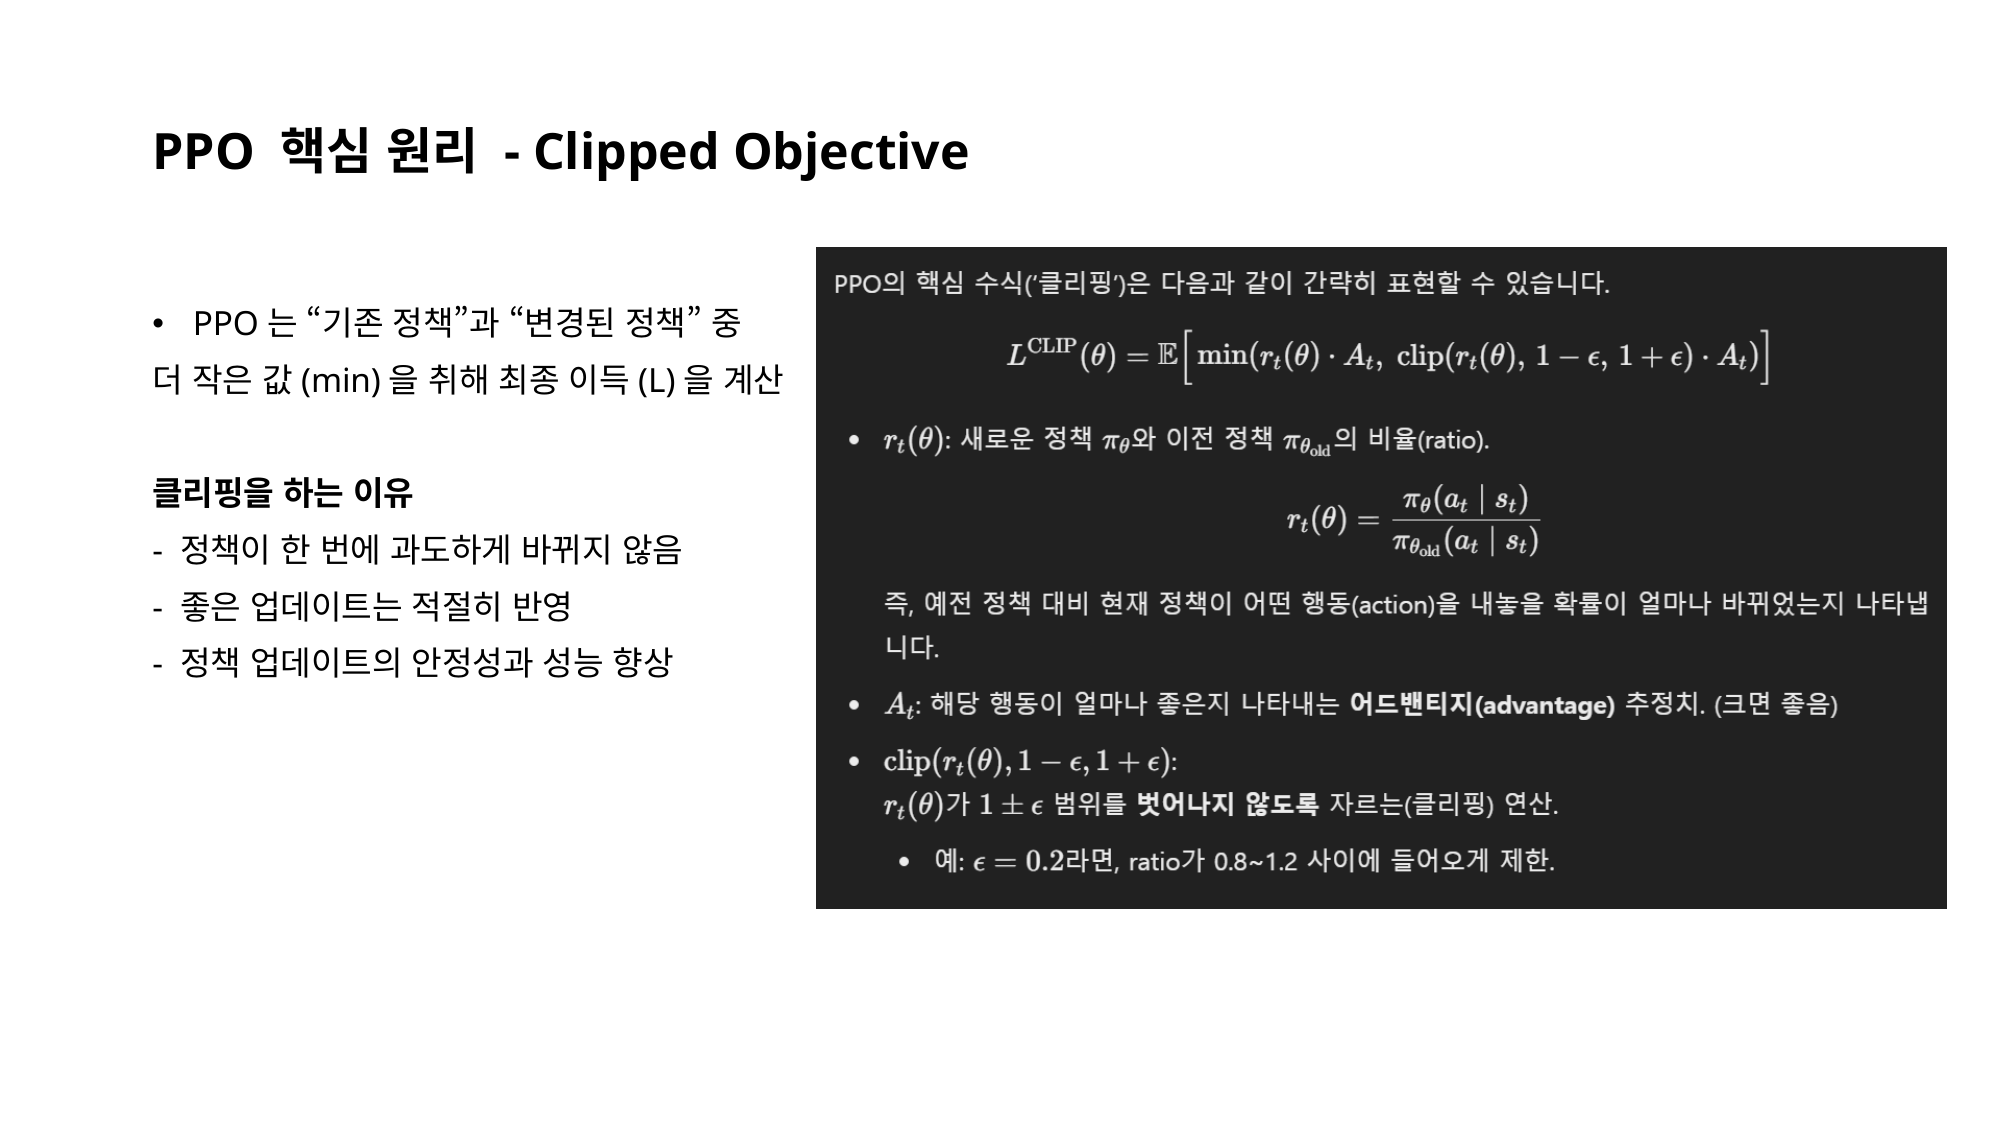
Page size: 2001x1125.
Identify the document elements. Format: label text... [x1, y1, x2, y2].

title PPO 핵심 원리 - Clipped Objective [137, 44, 1863, 262]
picture [816, 247, 1947, 909]
list PPO는 “기존 정책”과 “변경된 정책” 중 더 작은 값(min)을 취해 최종 이득(L)을 계산 클리핑을 하는 이유 - 정책이 한 번에 과도하게 바뀌지 않음 - 좋은 업데이트는 적절히 반영 - 정책 업데이트의 안정성과 성능 향상 [137, 299, 817, 1014]
